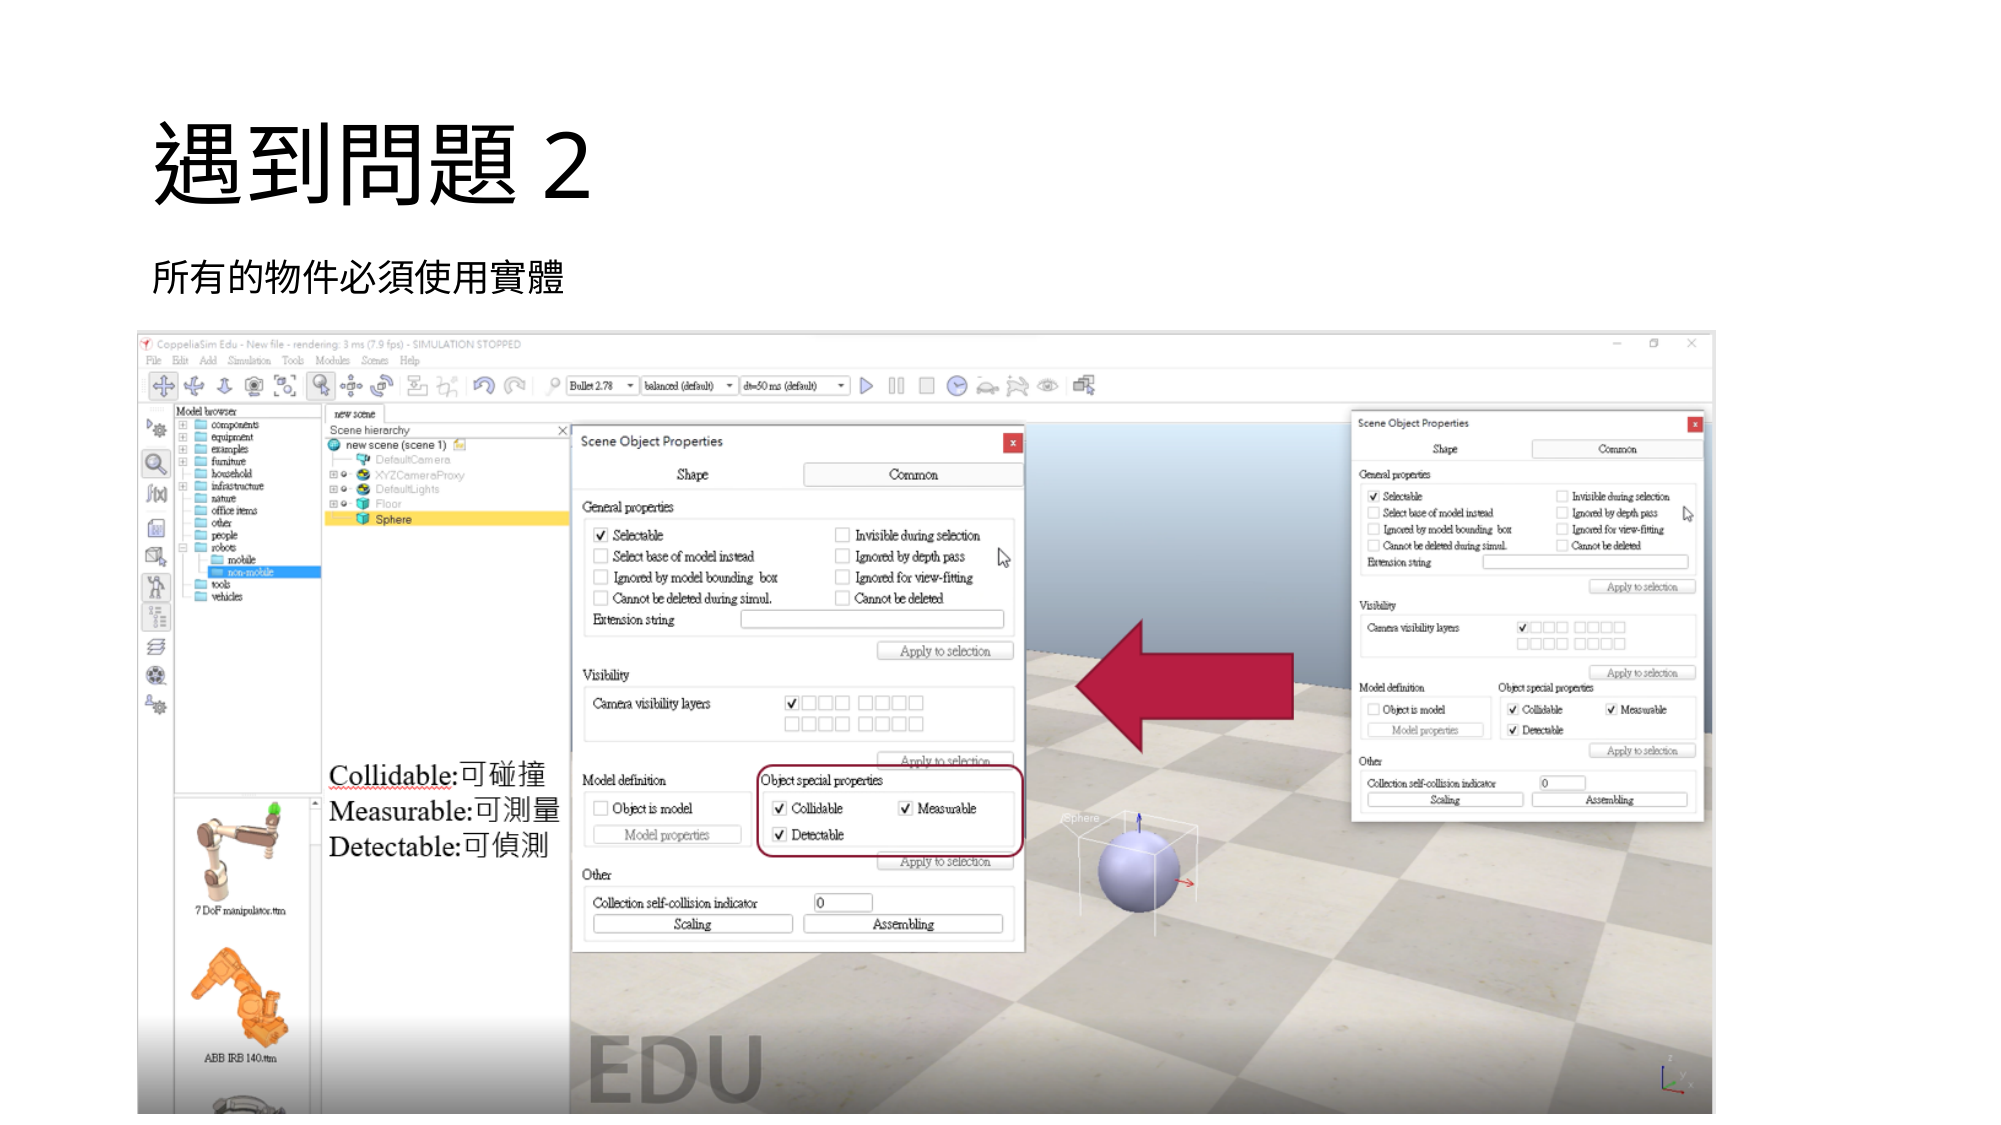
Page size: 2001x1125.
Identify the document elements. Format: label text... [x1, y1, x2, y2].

title 遇到問題2 [137, 59, 1863, 278]
text_box 所有的物件必須使用實體 [137, 246, 827, 307]
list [137, 330, 1716, 1114]
